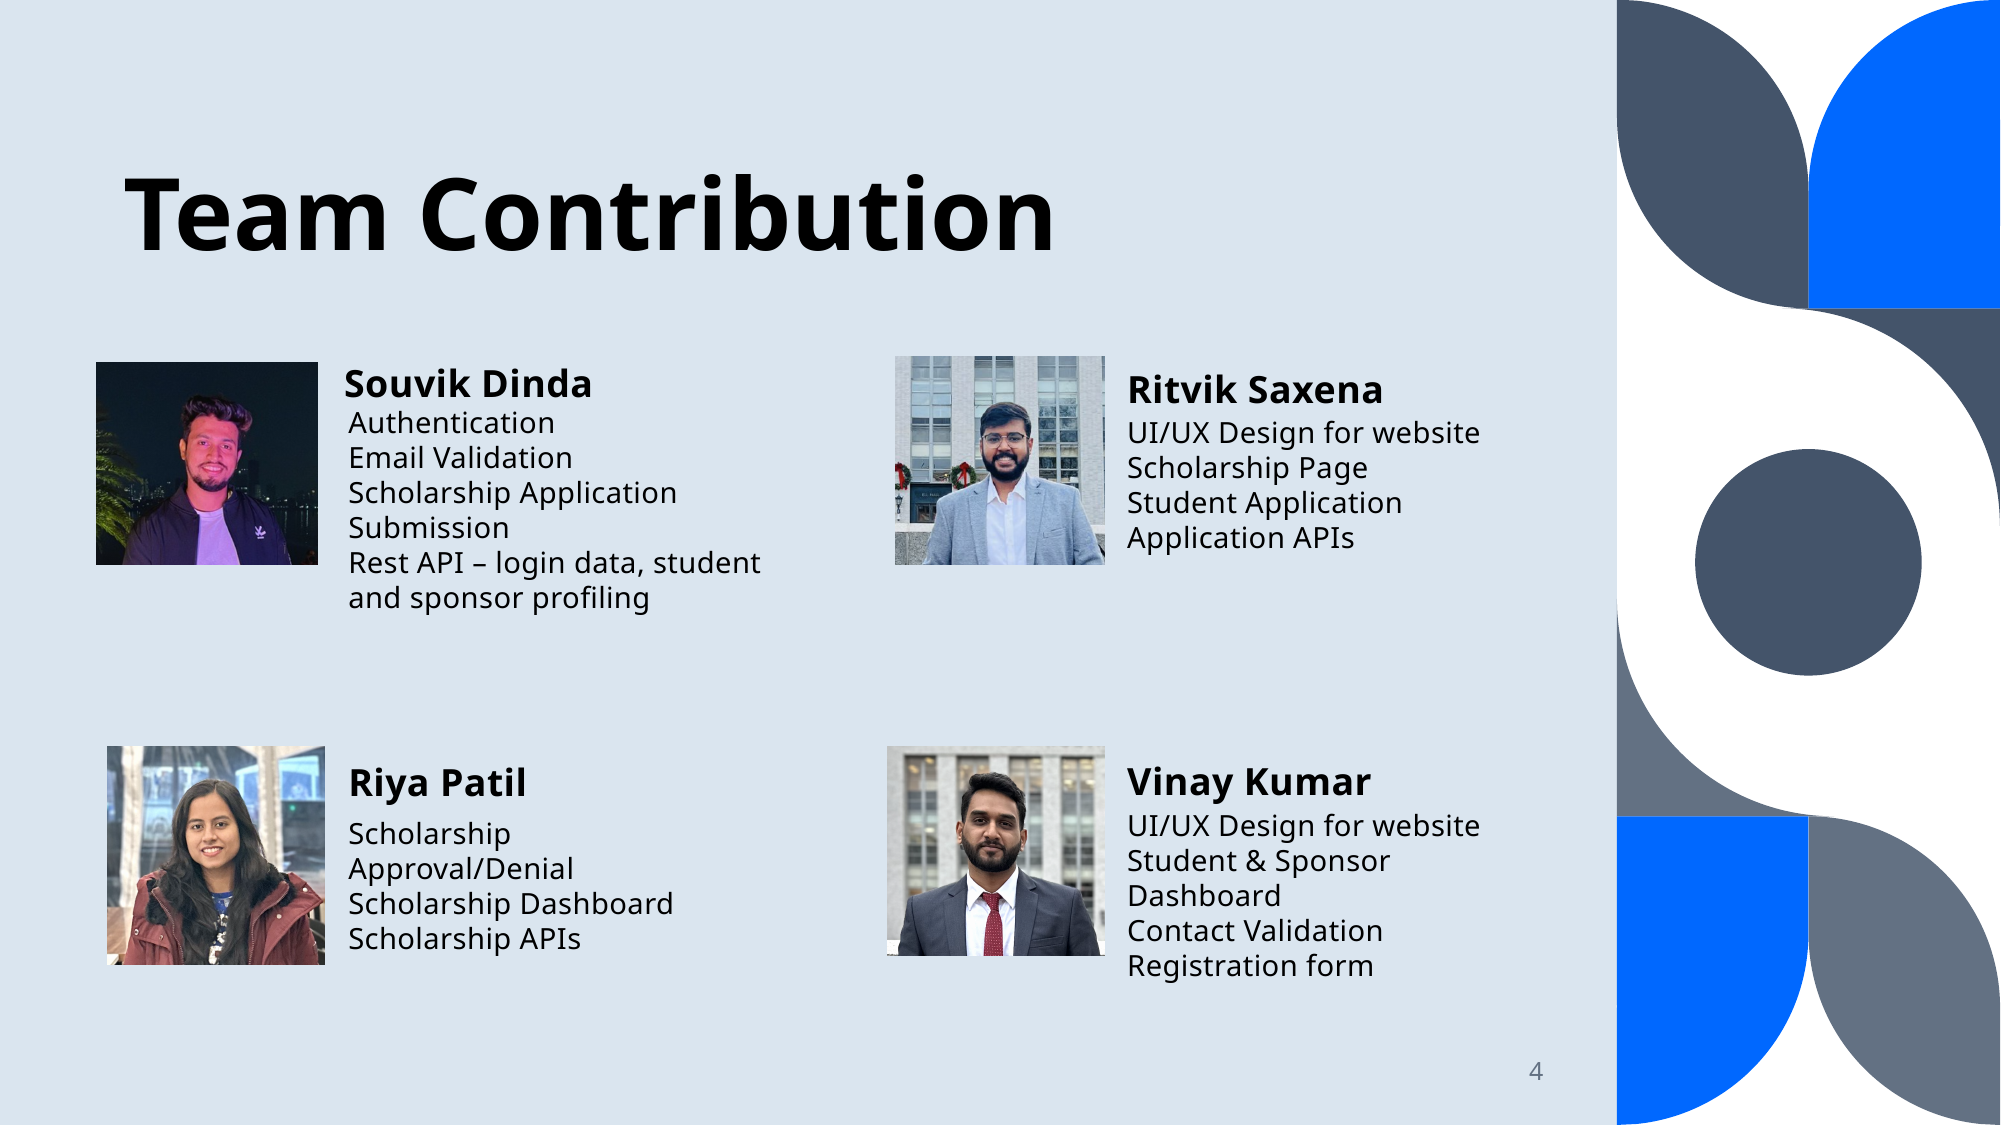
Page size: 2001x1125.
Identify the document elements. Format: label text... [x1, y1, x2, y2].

slide_number 4 [1366, 1042, 1559, 1103]
picture [96, 362, 318, 565]
list Ritvik Saxena [1127, 354, 1502, 412]
picture [887, 746, 1105, 956]
picture [107, 746, 325, 965]
picture [895, 356, 1105, 566]
list UI/UX Design for website Scholarship Page Student Application Application APIs [1127, 414, 1530, 596]
list Souvik Dinda [344, 348, 719, 406]
list Authentication Email Validation Scholarship Application Submission Rest API – login data, student and sponsor profiling [348, 404, 787, 462]
list UI/UX Design for website Student & Sponsor Dashboard Contact Validation Registration form [1127, 807, 1530, 1017]
list Vinay Kumar [1127, 745, 1502, 803]
title Team Contribution [123, 62, 1502, 280]
list Scholarship Approval/Denial Scholarship Dashboard Scholarship APIs [348, 815, 723, 984]
list Riya Patil [348, 746, 723, 804]
